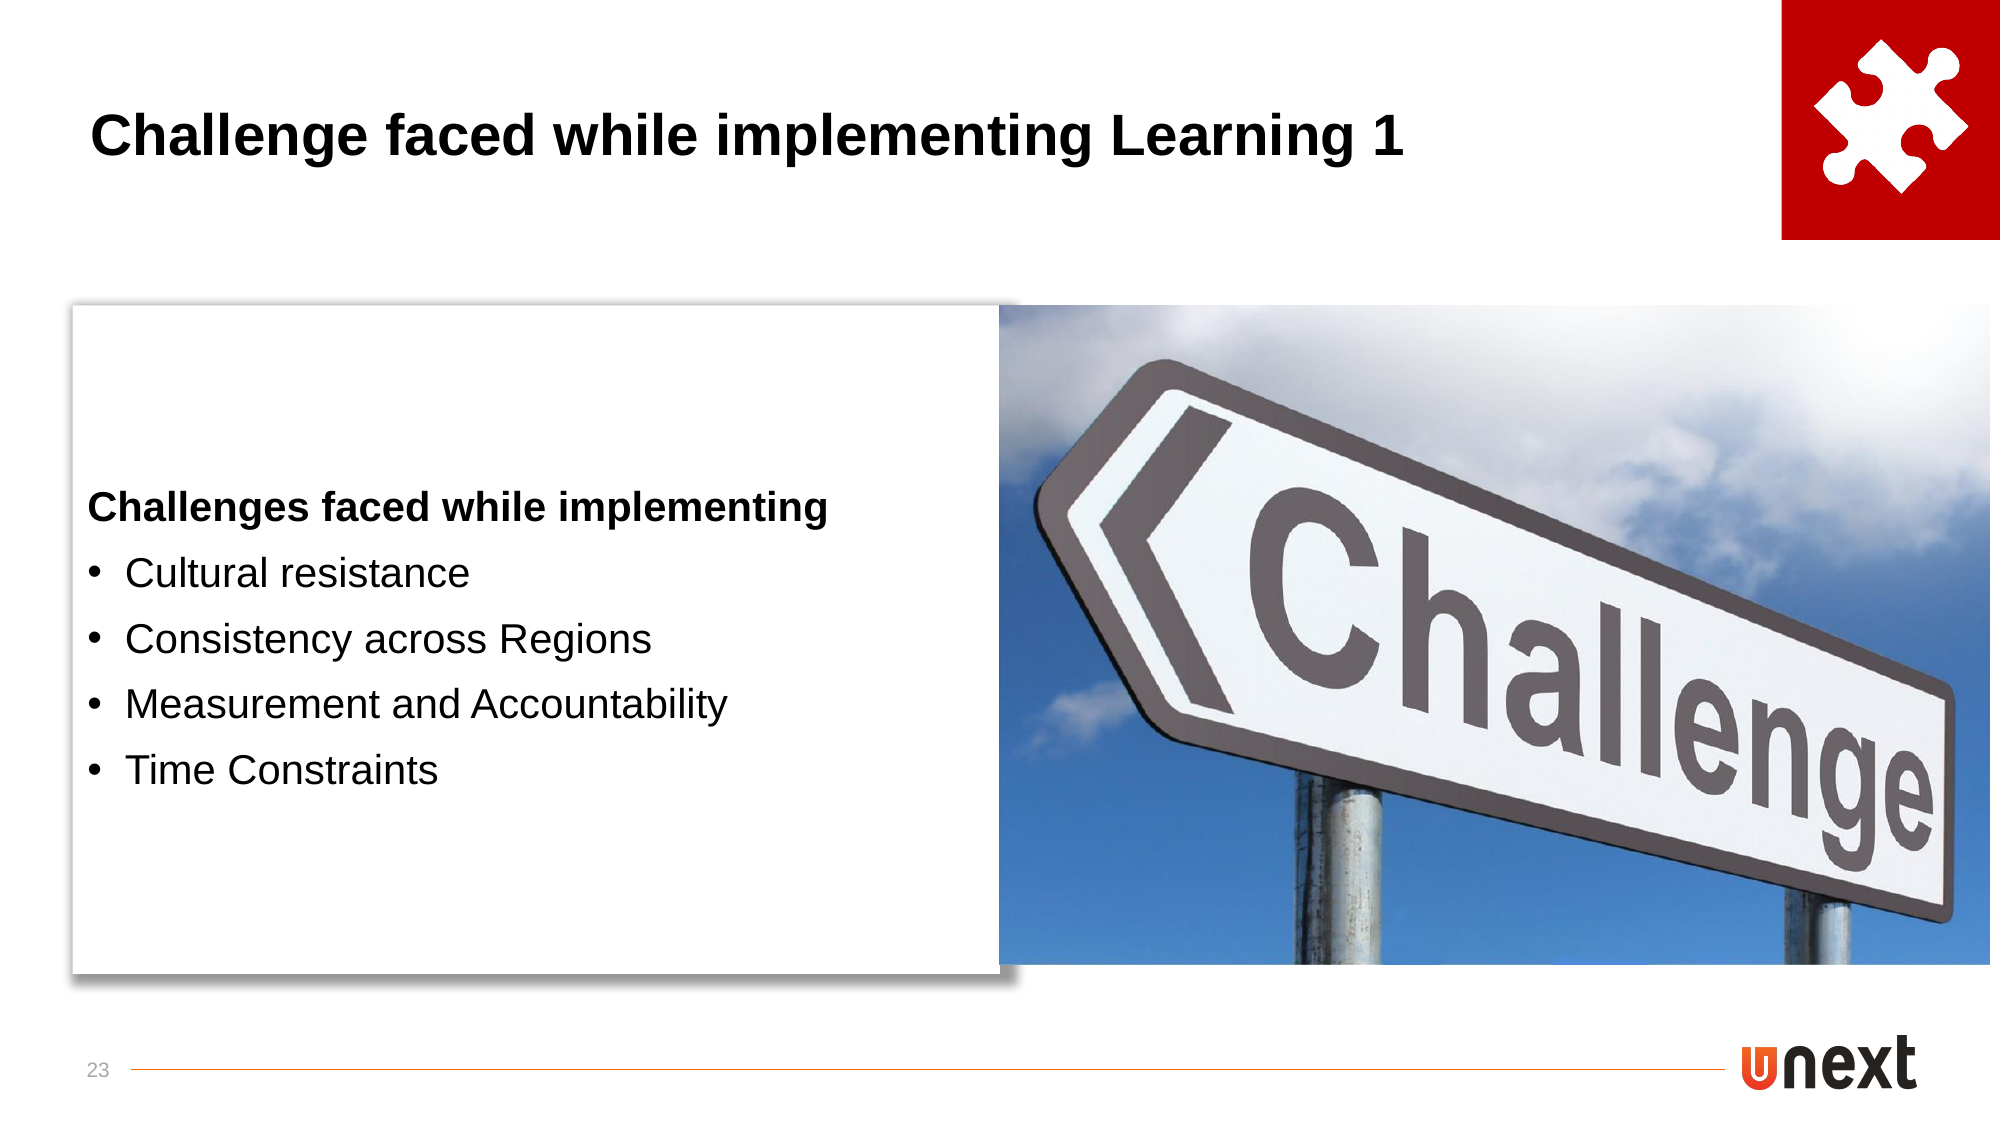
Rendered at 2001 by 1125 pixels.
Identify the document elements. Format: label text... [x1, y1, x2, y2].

picture [999, 305, 1990, 965]
picture [1798, 27, 1984, 213]
slide_number 23 [48, 1047, 110, 1091]
text_box Challenges faced while implementing Cultural resistance Consistency across Regions Measurement and Accountability Time Constraints [72, 305, 1000, 974]
title Challenge faced while implementing Learning 1 [76, 78, 1798, 196]
text_box [1781, 0, 2000, 241]
picture [1742, 1035, 1917, 1090]
